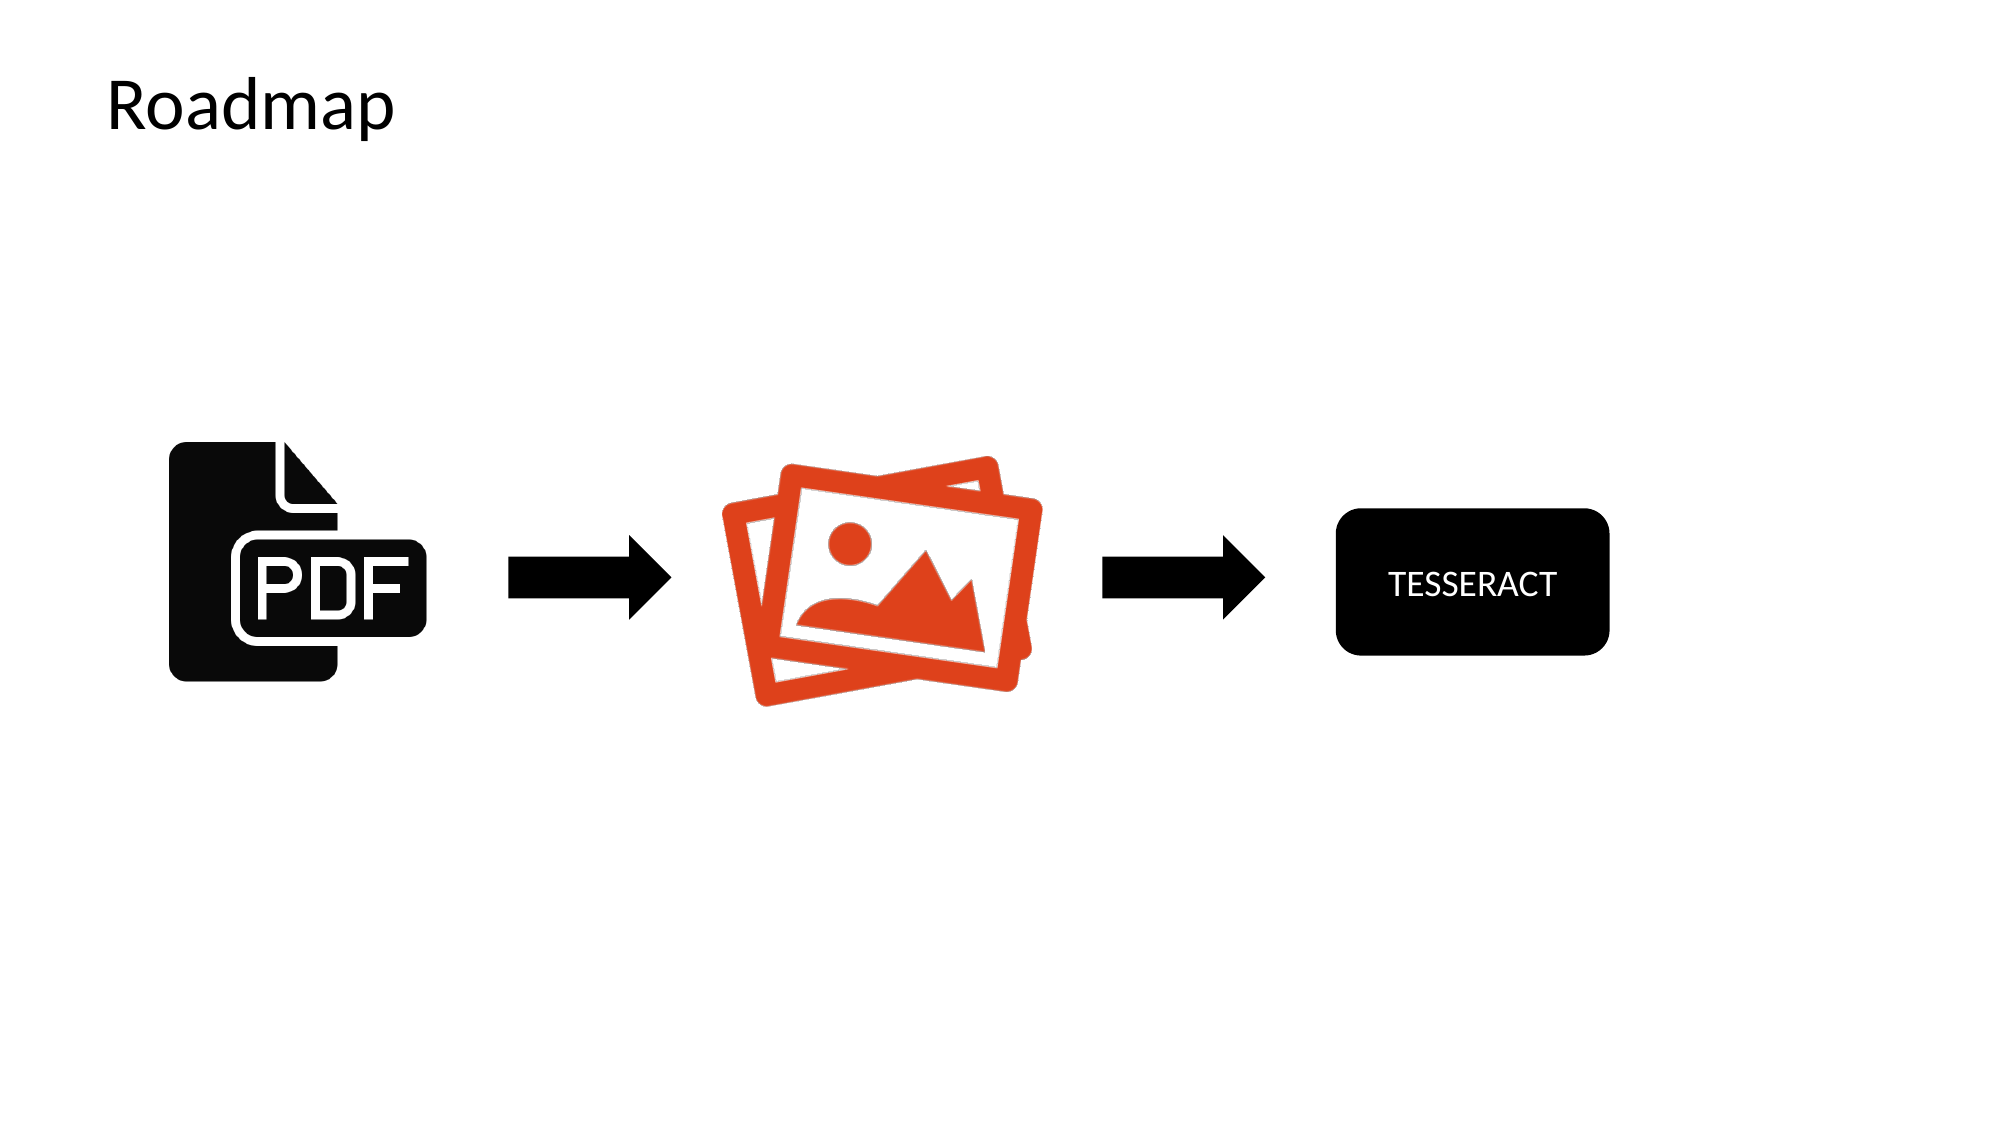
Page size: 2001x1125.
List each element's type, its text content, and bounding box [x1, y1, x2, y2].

picture [151, 415, 435, 699]
text_box Roadmap [26, 46, 477, 152]
picture [721, 421, 1043, 743]
text_box [1102, 535, 1266, 620]
text_box [508, 535, 672, 620]
text_box TESSERACT [1335, 508, 1610, 656]
